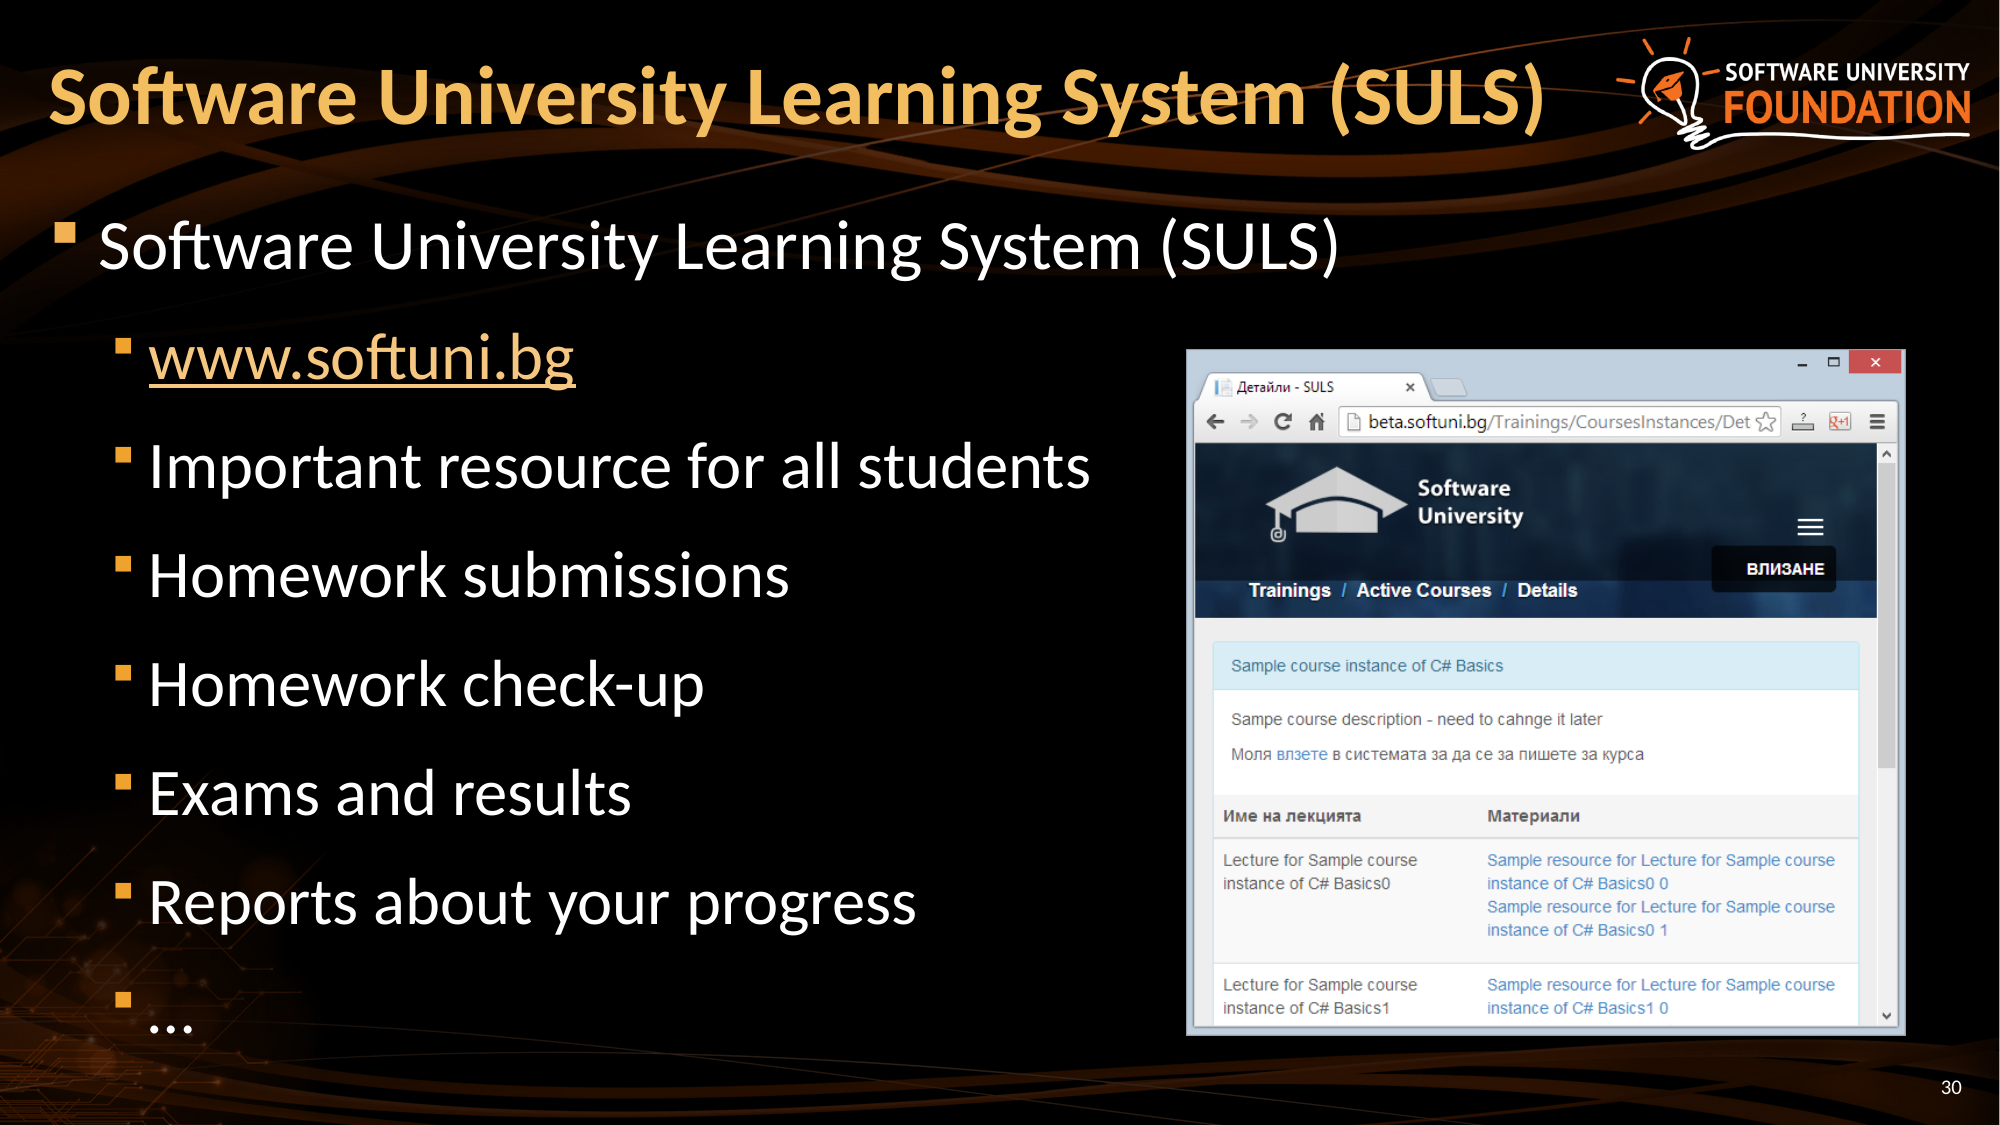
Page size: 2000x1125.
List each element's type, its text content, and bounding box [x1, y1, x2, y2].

list Software University Learning System (SULS) www.softuni.bg Important resource for all students Homework submissions Homework check-up Exams and results Reports about your progress … [31, 188, 1968, 1103]
title Software University Learning System (SULS) [30, 6, 1602, 189]
picture [0, 0, 2000, 1125]
